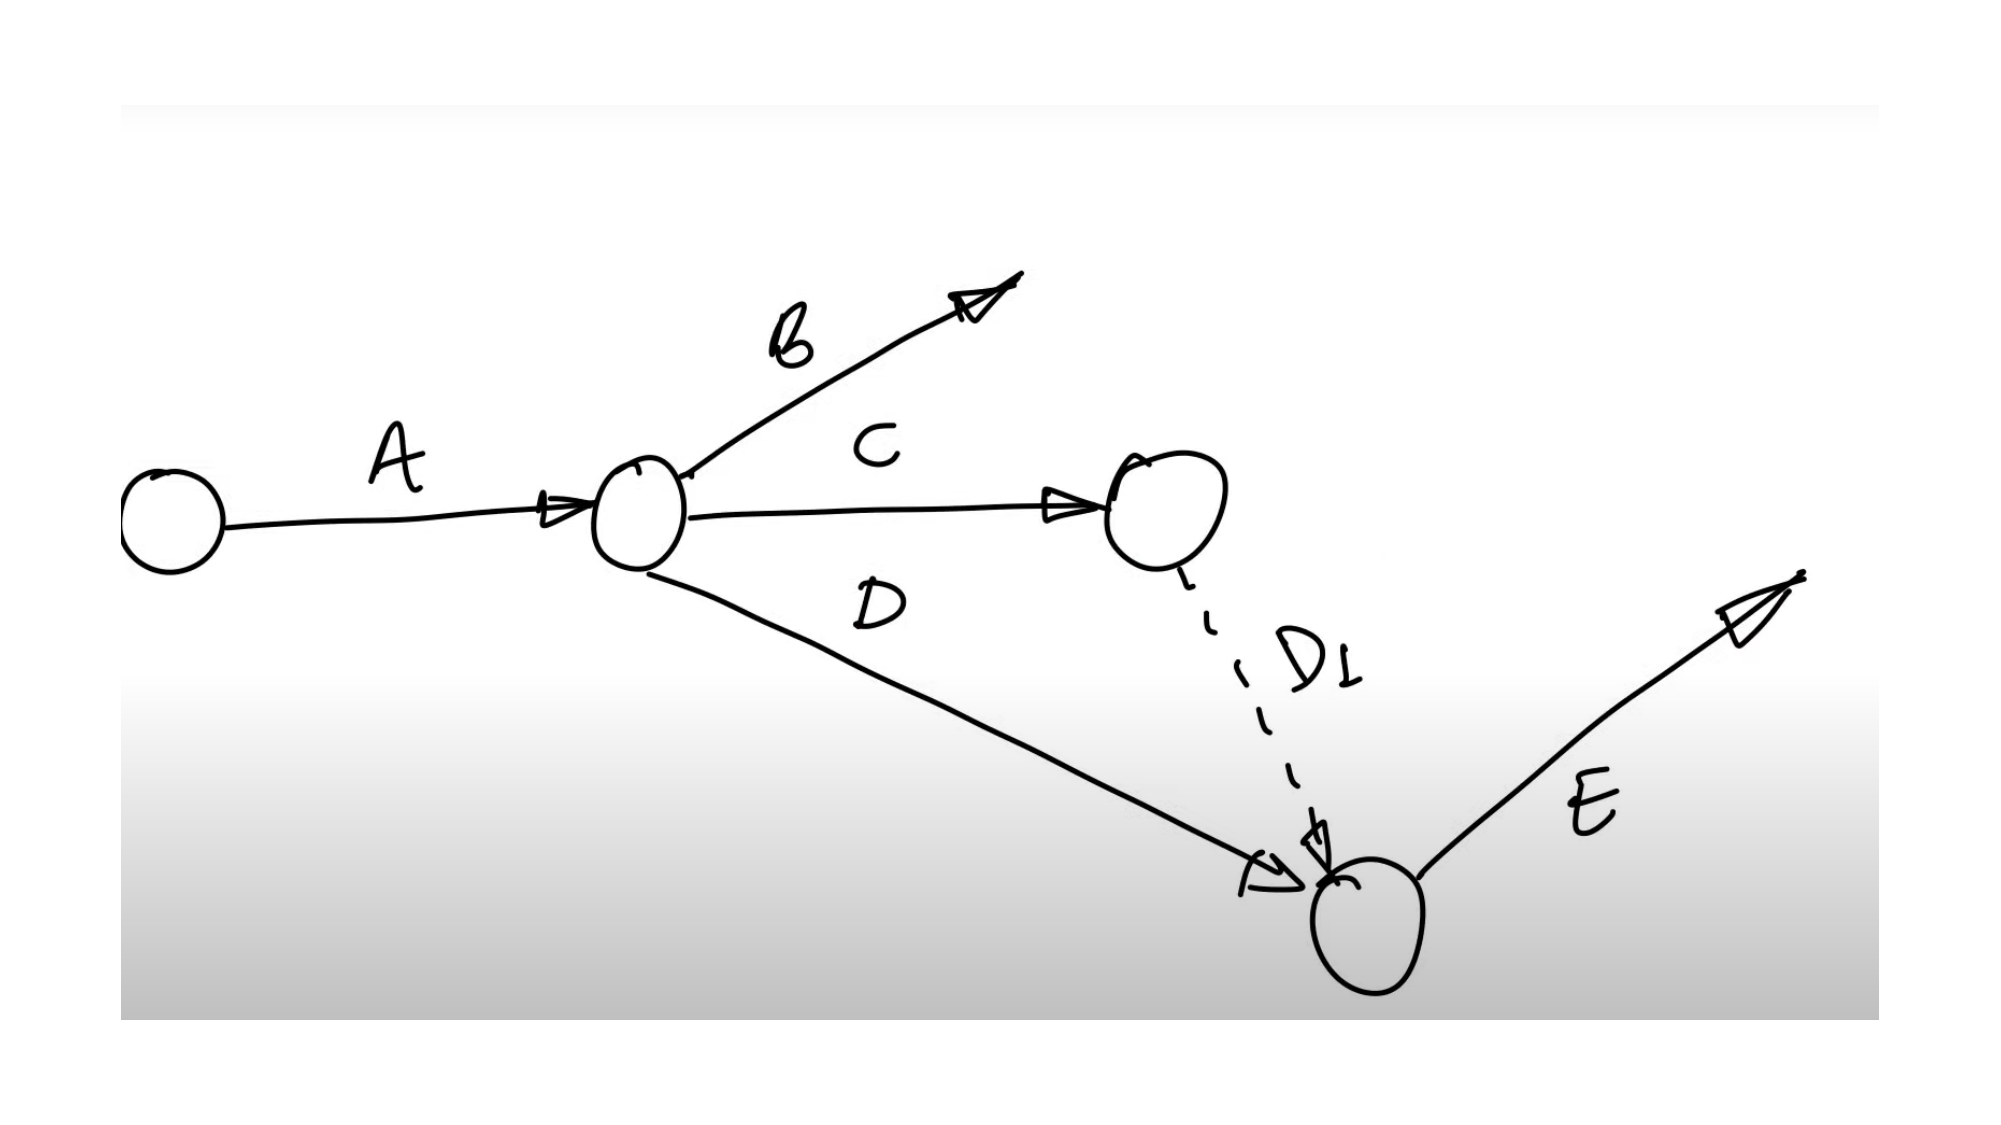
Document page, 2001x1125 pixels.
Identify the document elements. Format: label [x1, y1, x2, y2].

list [121, 105, 1879, 1020]
